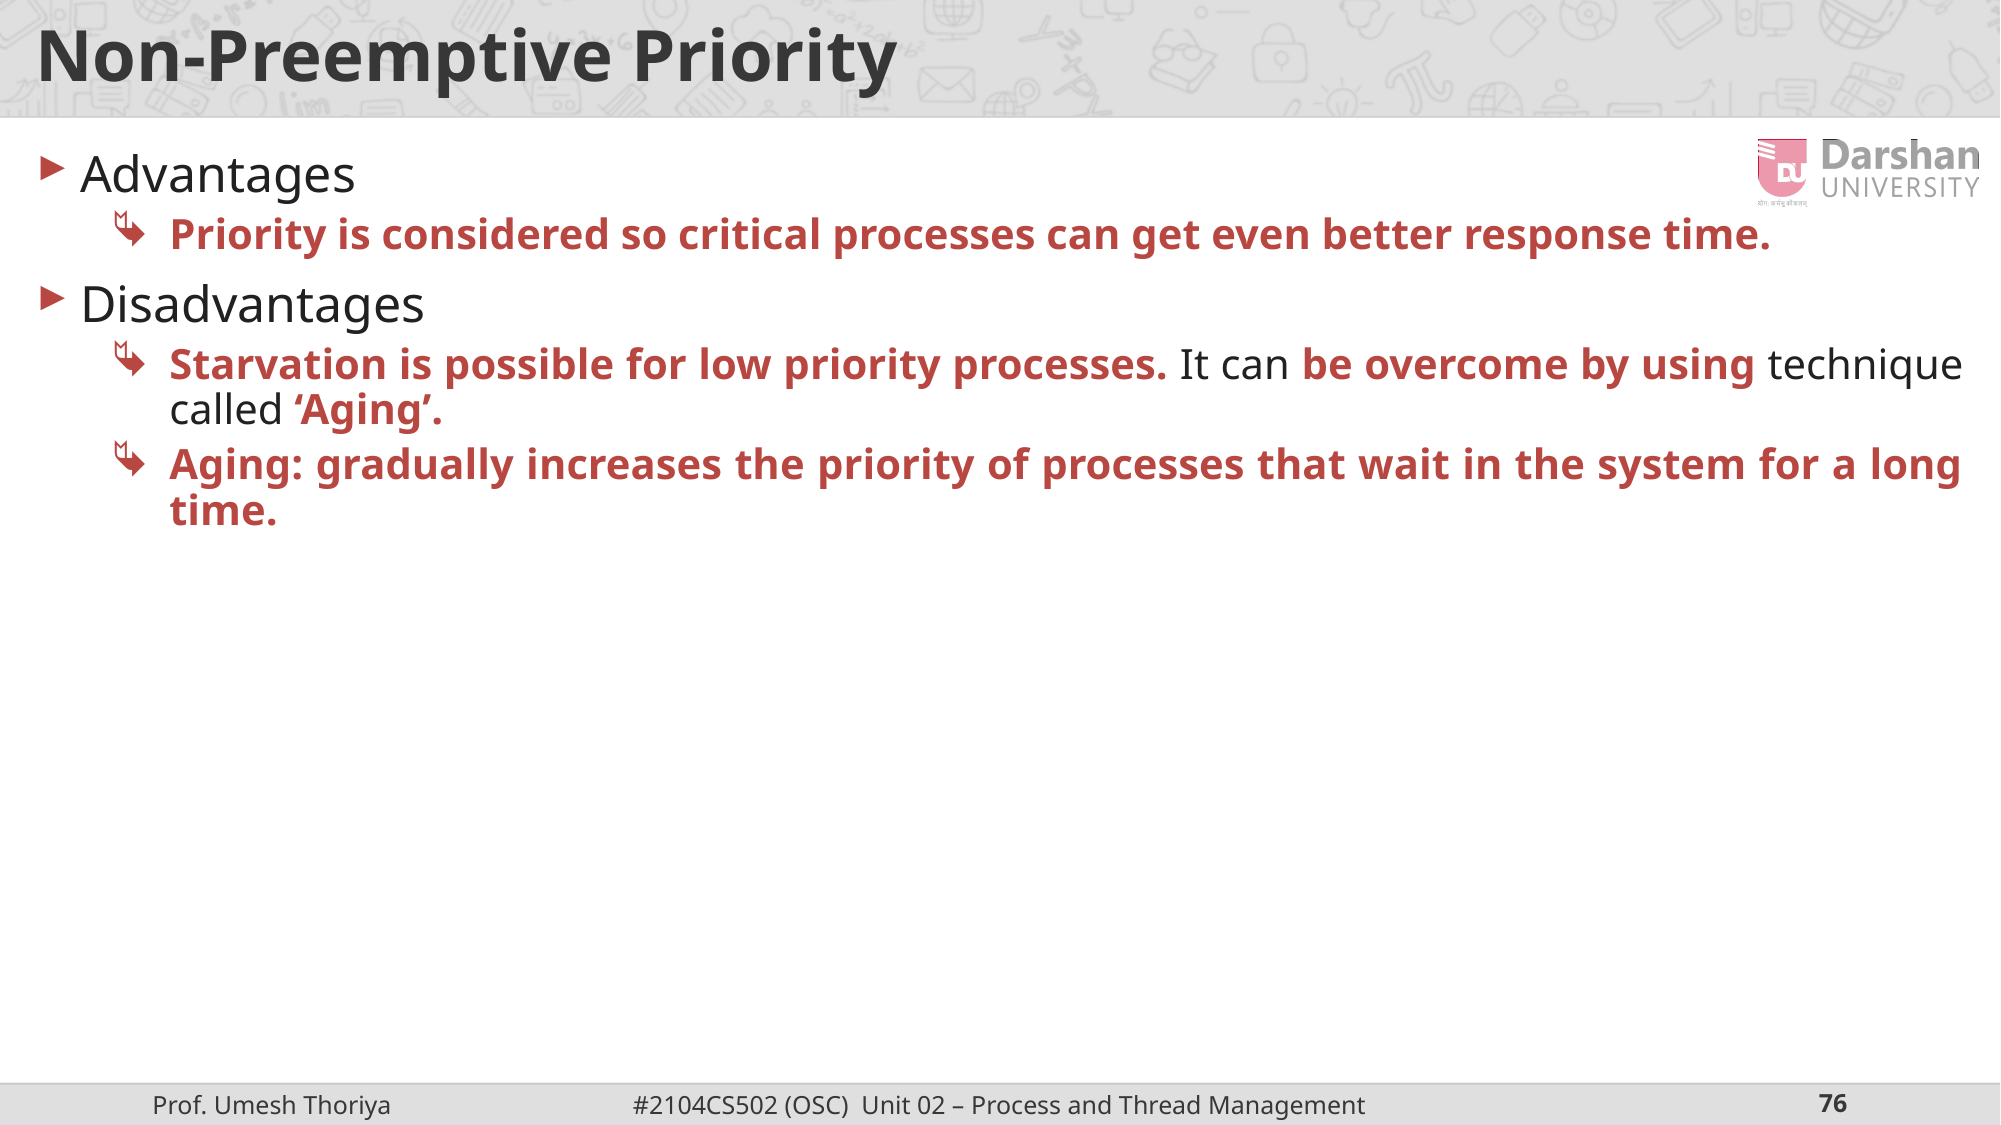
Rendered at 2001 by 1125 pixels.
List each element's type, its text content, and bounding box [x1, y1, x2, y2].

list Advantages Priority is considered so critical processes can get even better response time. Disadvantages Starvation is possible for low priority processes. It can be overcome by using technique called ‘Aging’. Aging: gradually increases the priority of processes that wait in the system for a long time. [21, 141, 1979, 1059]
title Non-Preemptive Priority [0, 0, 2000, 117]
